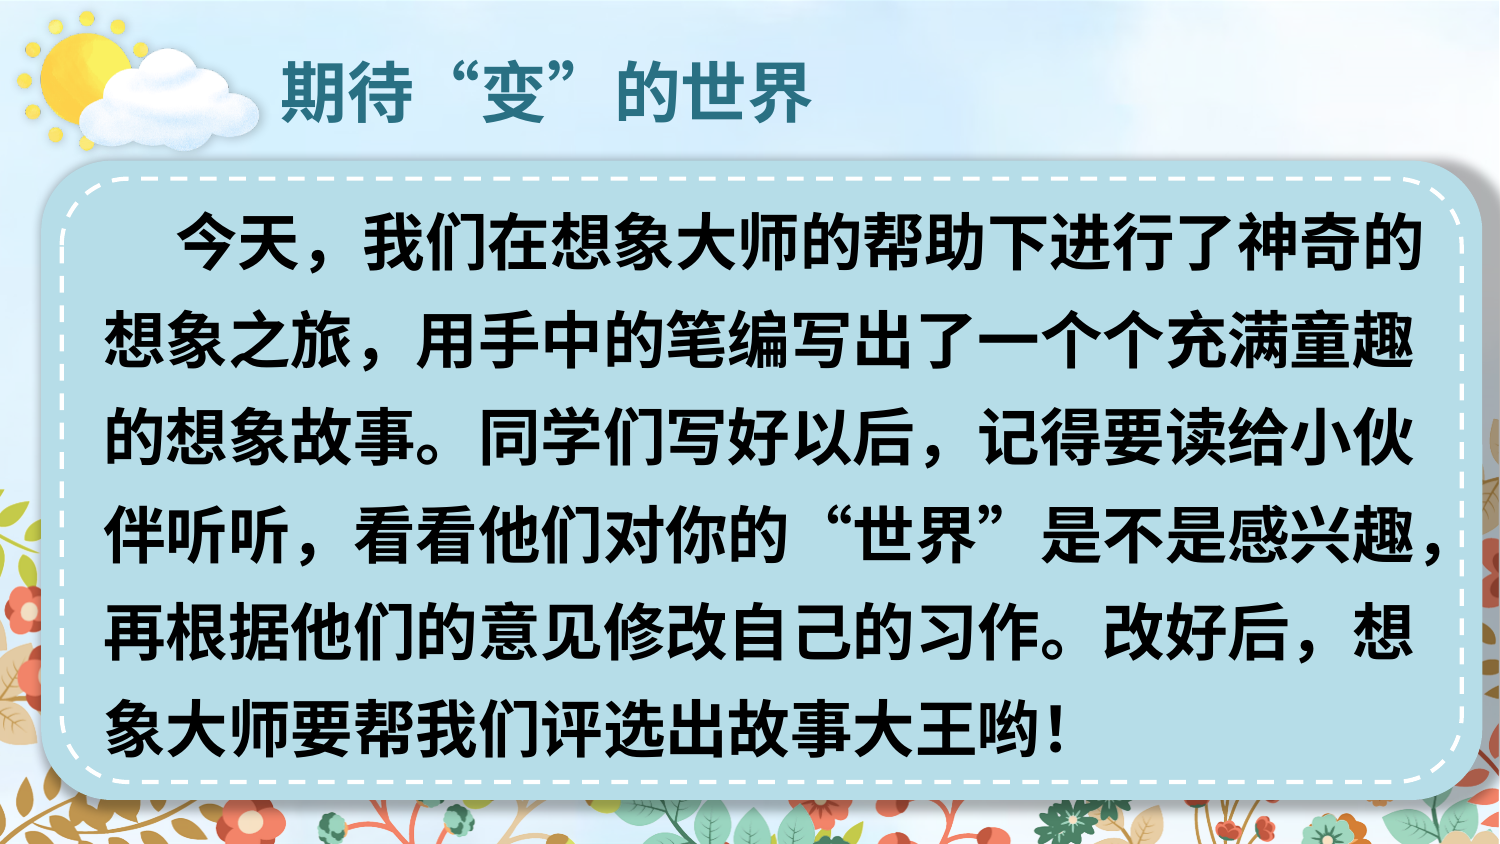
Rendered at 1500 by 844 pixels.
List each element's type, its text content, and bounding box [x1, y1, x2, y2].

picture [0, 1, 267, 159]
text_box 期待“变”的世界 [265, 43, 1069, 139]
text_box 今天，我们在想象大师的帮助下进行了神奇的想象之旅，用手中的笔编写出了一个个充满童趣的想象故事。同学们写好以后，记得要读给小伙伴听听，看看他们对你的“世界”是不是感兴趣，再根据他们的意见修改自己的习作。改好后，想象大师要帮我们评选出故事大王哟！ [88, 173, 1447, 773]
picture [0, 401, 1499, 844]
